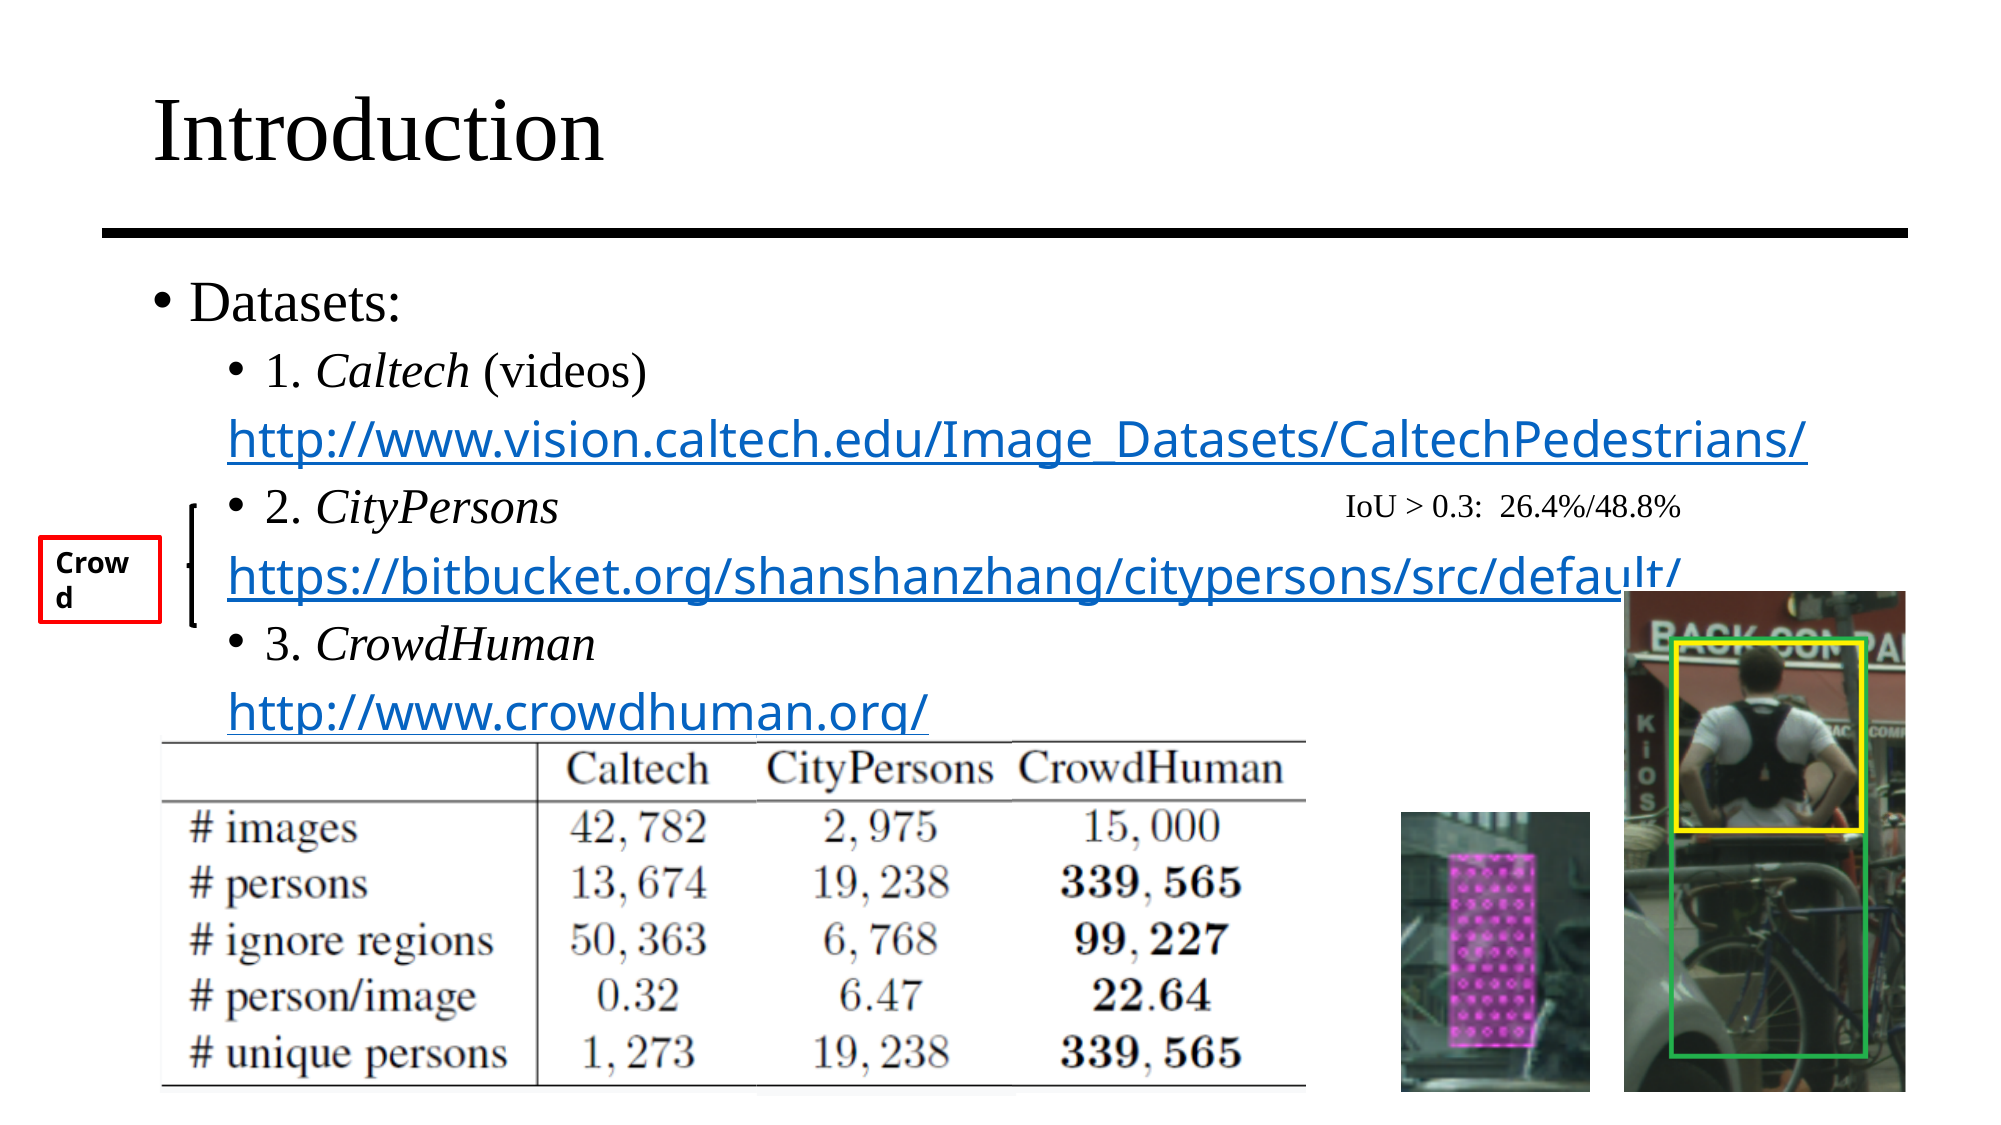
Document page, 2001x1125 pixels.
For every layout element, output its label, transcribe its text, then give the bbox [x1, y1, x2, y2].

text_box Crowd [40, 537, 160, 622]
list Datasets: 1. Caltech (videos) http://www.vision.caltech.edu/Image_Datasets/CaltechPedestrians/ 2. CityPersons https://bitbucket.org/shanshanzhang/citypersons/src/default/ 3. CrowdHuman http://www.crowdhuman.org/ [137, 263, 1863, 978]
title Introduction [137, 59, 1863, 203]
text_box IoU > 0.3: 26.4%/48.8% [1330, 476, 1744, 532]
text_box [159, 735, 1305, 1096]
picture [1401, 812, 1590, 1093]
text_box [186, 505, 197, 627]
picture [1621, 587, 1908, 1096]
